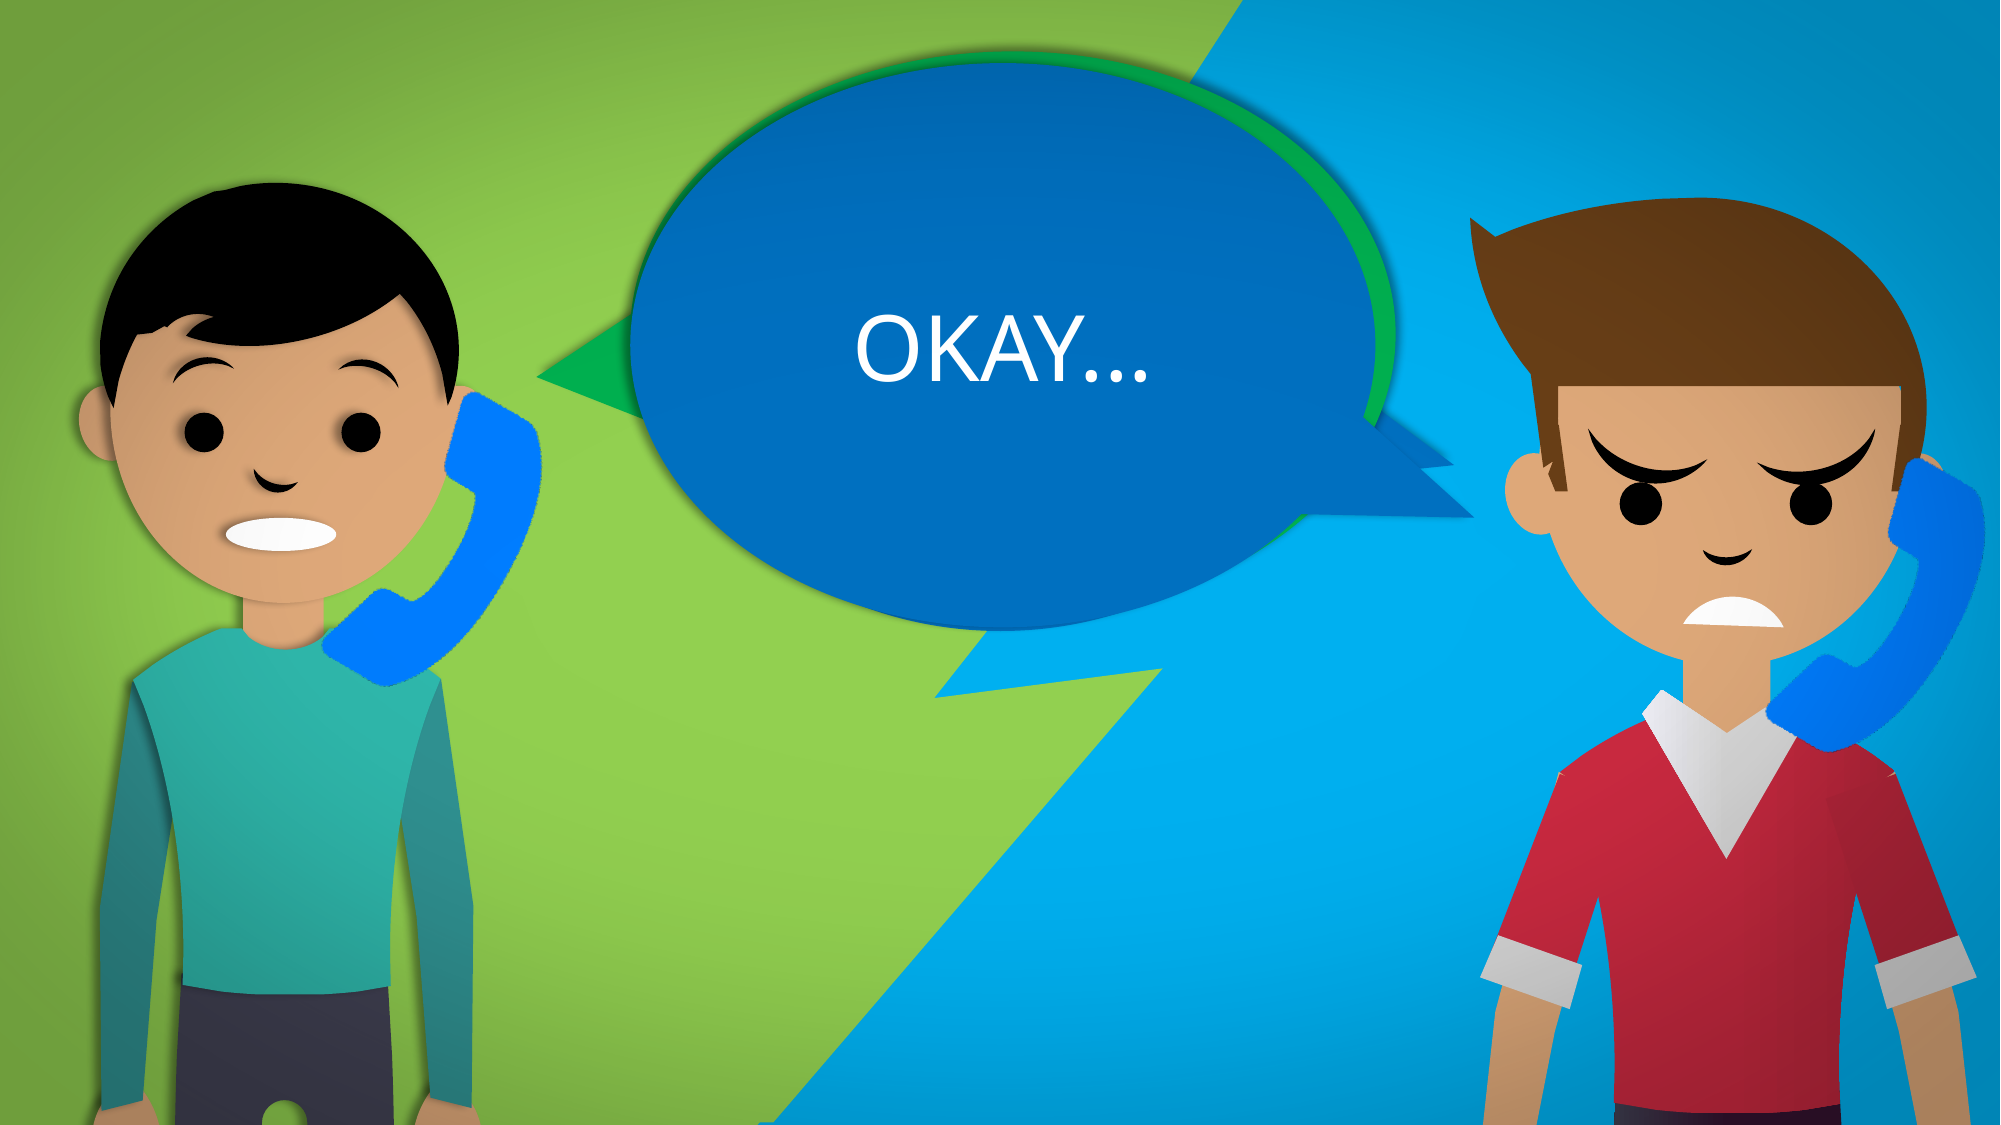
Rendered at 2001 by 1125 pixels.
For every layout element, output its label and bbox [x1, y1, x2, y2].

text_box [1459, 183, 1997, 1125]
picture [1740, 474, 1984, 738]
text_box [76, 183, 497, 1125]
text_box [0, 0, 2000, 1125]
picture [297, 408, 560, 672]
